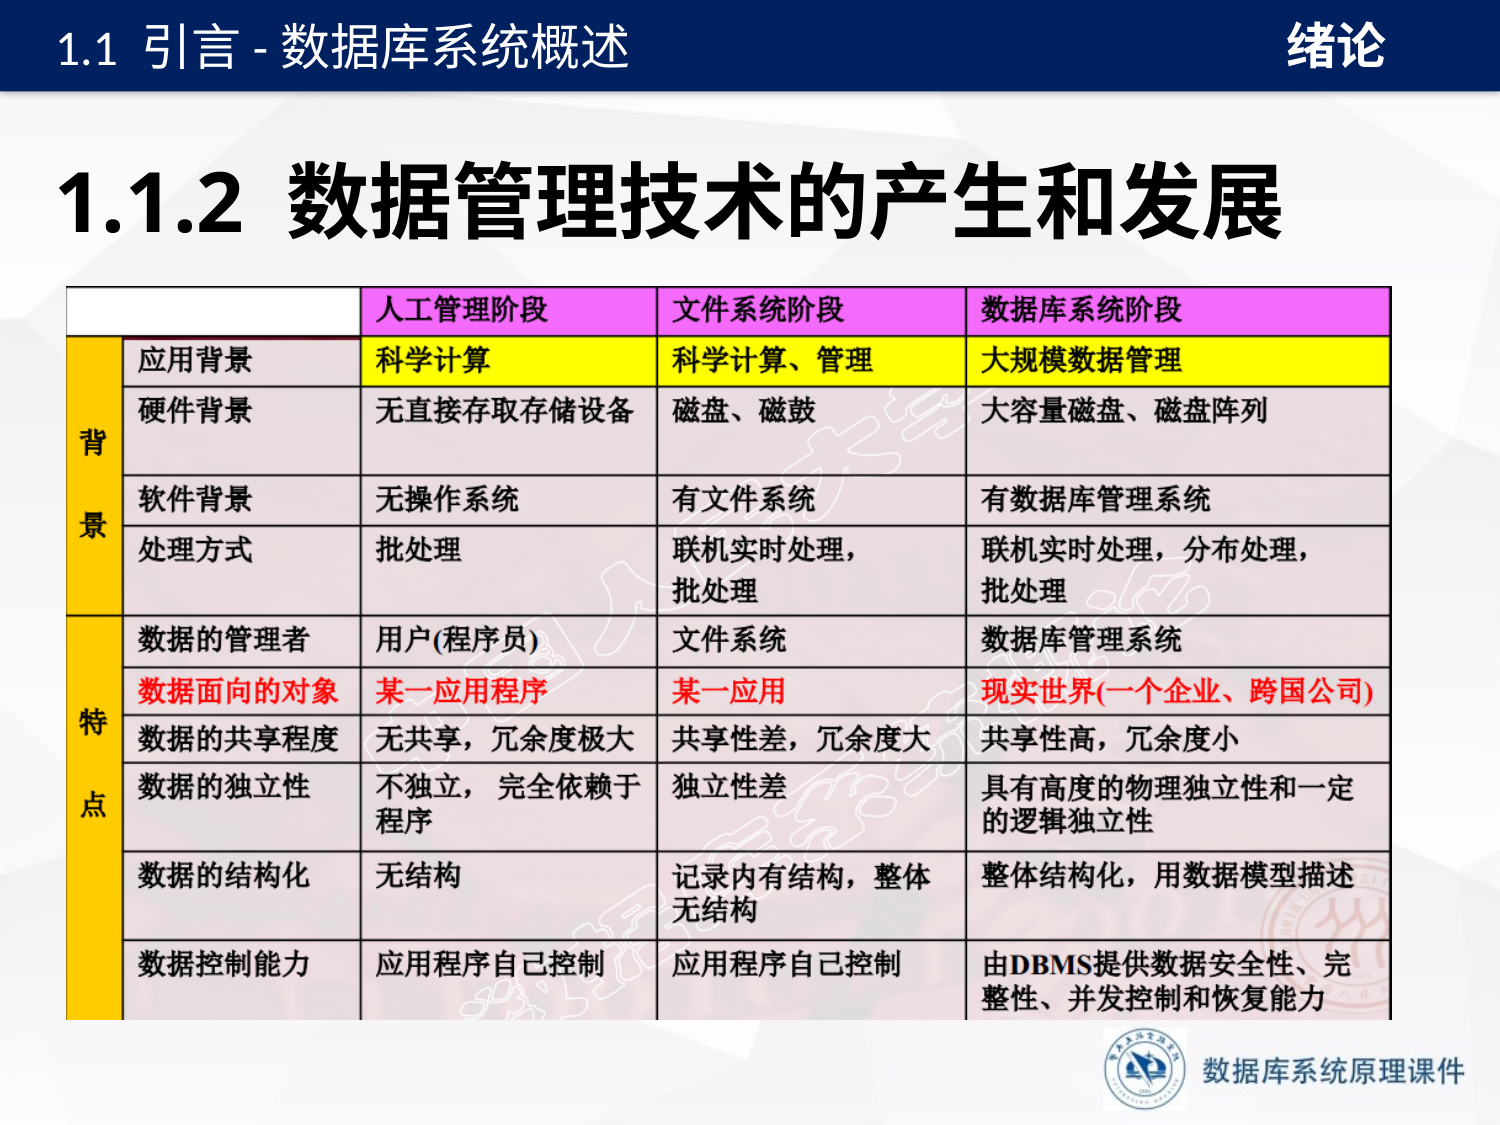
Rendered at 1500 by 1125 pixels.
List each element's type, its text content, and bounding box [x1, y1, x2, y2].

text_box [0, 0, 1500, 92]
text_box 绪论 [1272, 7, 1402, 82]
picture [0, 92, 1500, 1125]
text_box 1.1 引言-数据库系统概述 [39, 8, 645, 83]
title 1.1.2 数据管理技术的产生和发展 [39, 124, 1334, 287]
